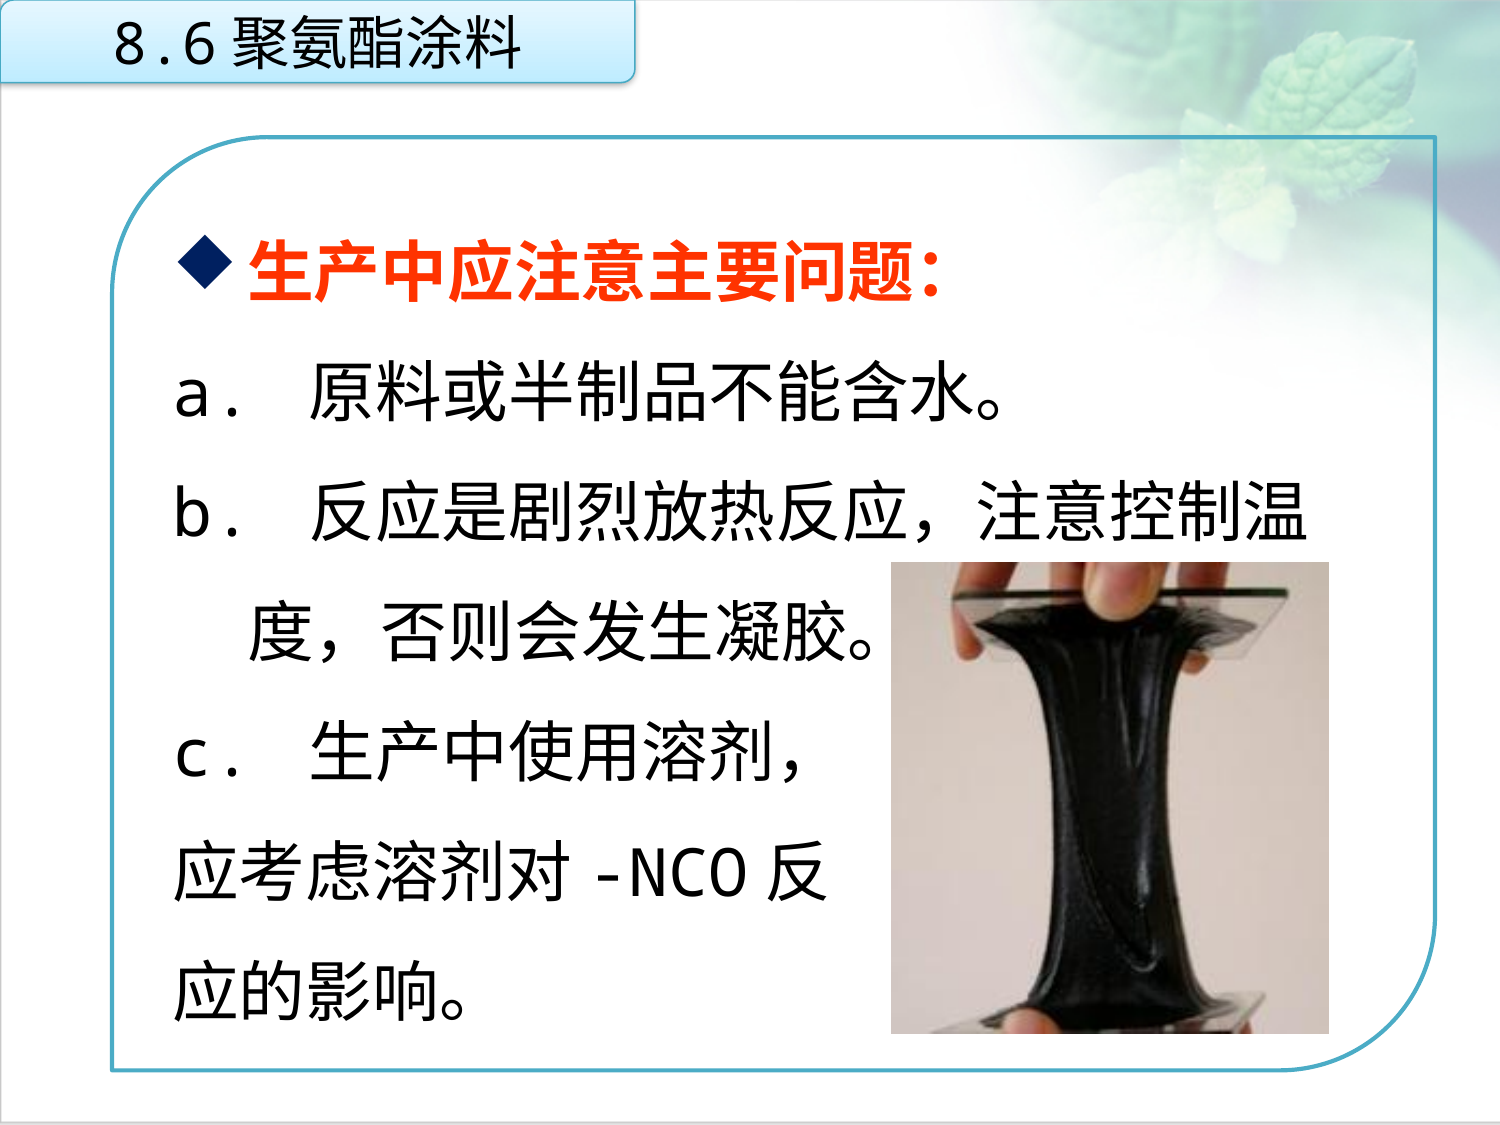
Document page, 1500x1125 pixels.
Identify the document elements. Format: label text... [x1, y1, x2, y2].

picture [0, 0, 1500, 1125]
text_box 生产中应注意主要问题： a. 原料或半制品不能含水。 b. 反应是剧烈放热反应，注意控制温度，否则会发生凝胶。 c. 生产中使用溶剂， 应考虑溶剂对-NCO反 应的影响。 [109, 135, 1438, 1073]
text_box 8.6聚氨酯涂料 [0, 0, 636, 84]
